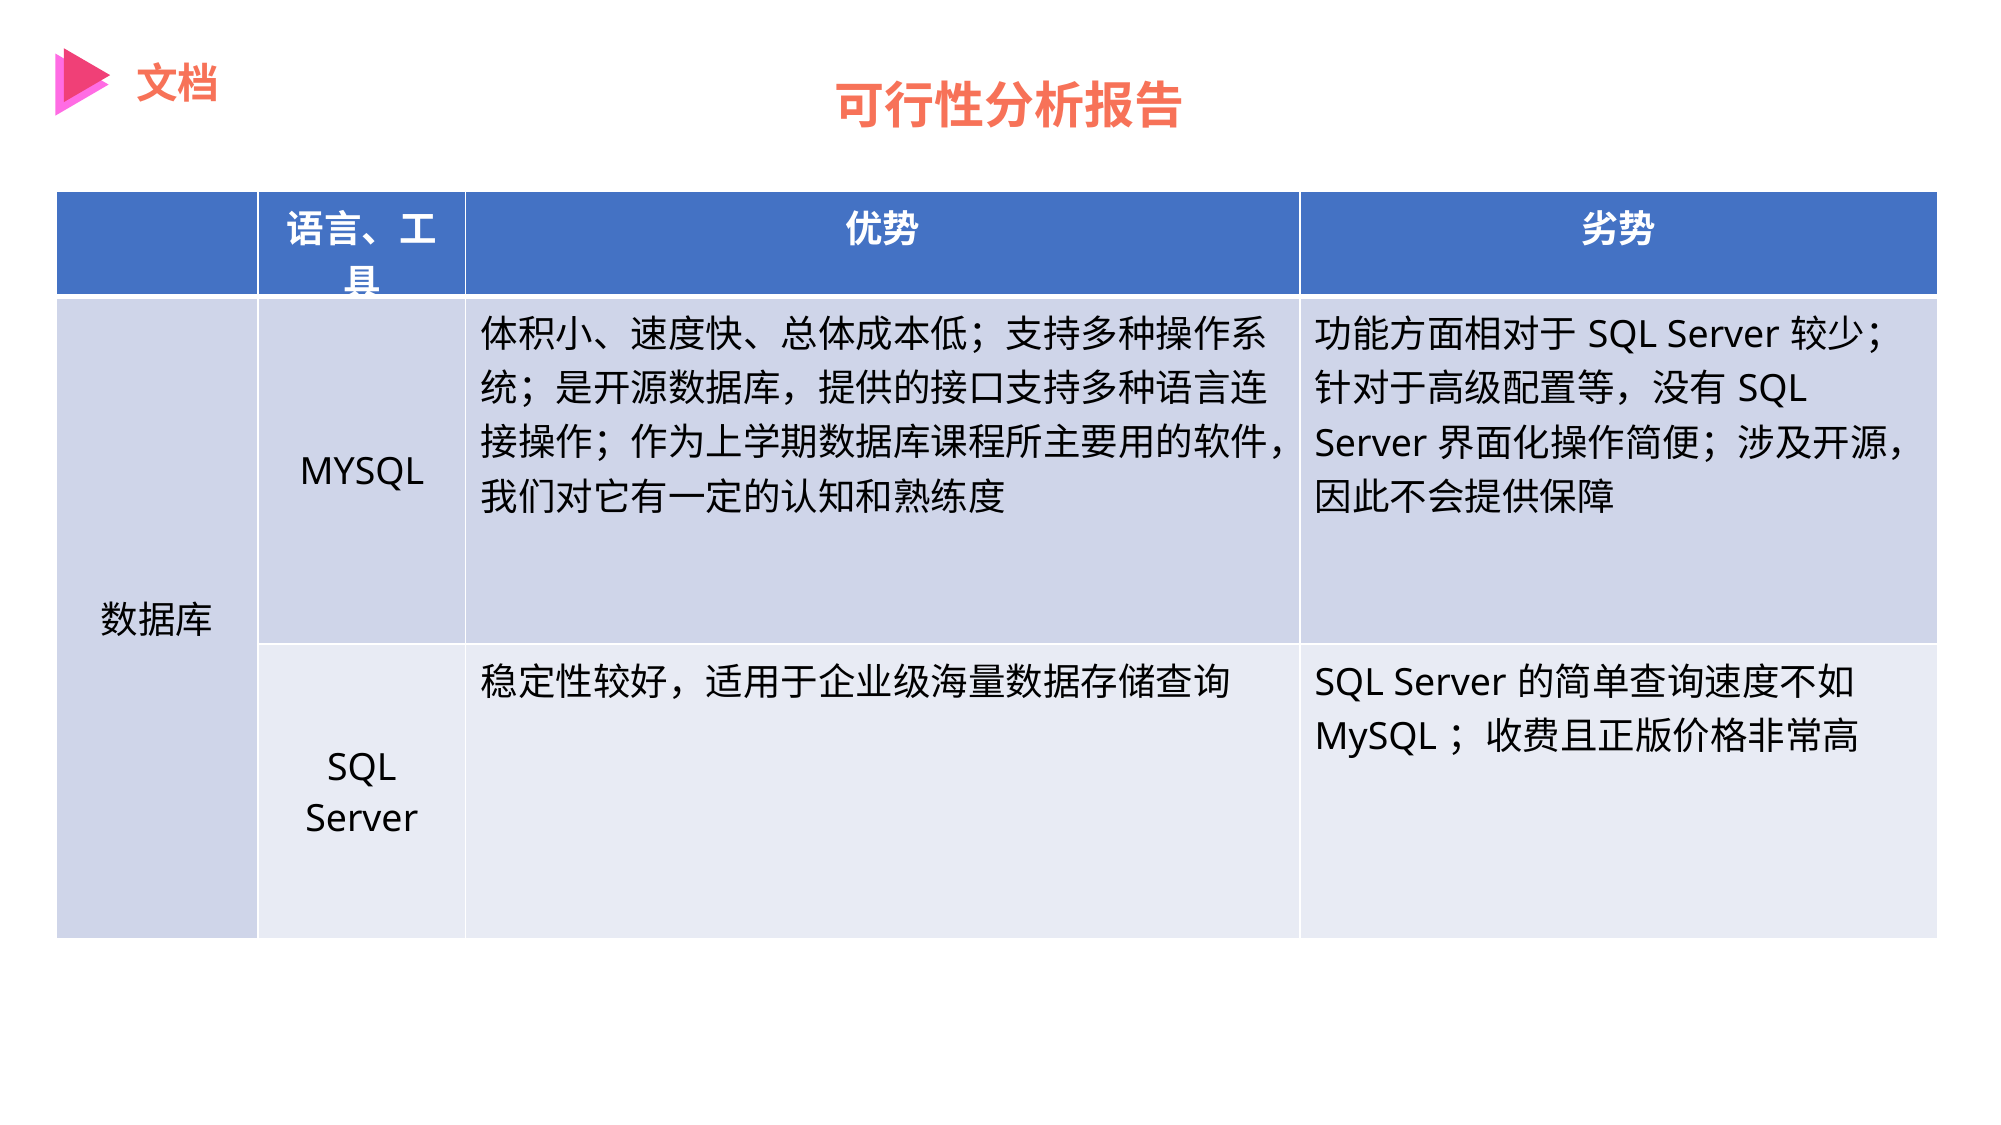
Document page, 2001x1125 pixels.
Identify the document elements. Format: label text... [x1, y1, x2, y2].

table_cell SQL Server [259, 645, 465, 938]
table_cell SQL Server的简单查询速度不如MySQL；收费且正版价格非常高 [1301, 645, 1937, 938]
table_cell 功能方面相对于SQL Server较少；针对于高级配置等，没有SQL Server界面化操作简便；涉及开源，因此不会提供保障 [1301, 299, 1937, 643]
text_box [55, 48, 111, 116]
table_header 语言、工具 [259, 192, 465, 294]
table_cell MYSQL [259, 299, 465, 643]
table_cell 稳定性较好，适用于企业级海量数据存储查询 [466, 645, 1299, 938]
table_cell 体积小、速度快、总体成本低；支持多种操作系统；是开源数据库，提供的接口支持多种语言连接操作；作为上学期数据库课程所主要用的软件，我们对它有一定的认知和熟练度 [466, 299, 1299, 643]
table_cell 数据库 [57, 299, 257, 938]
table_header 劣势 [1301, 192, 1937, 294]
text_box 文档 [121, 48, 455, 114]
table_header [57, 192, 257, 294]
text_box 可行性分析报告 [719, 66, 1301, 142]
table_header 优势 [466, 192, 1299, 294]
